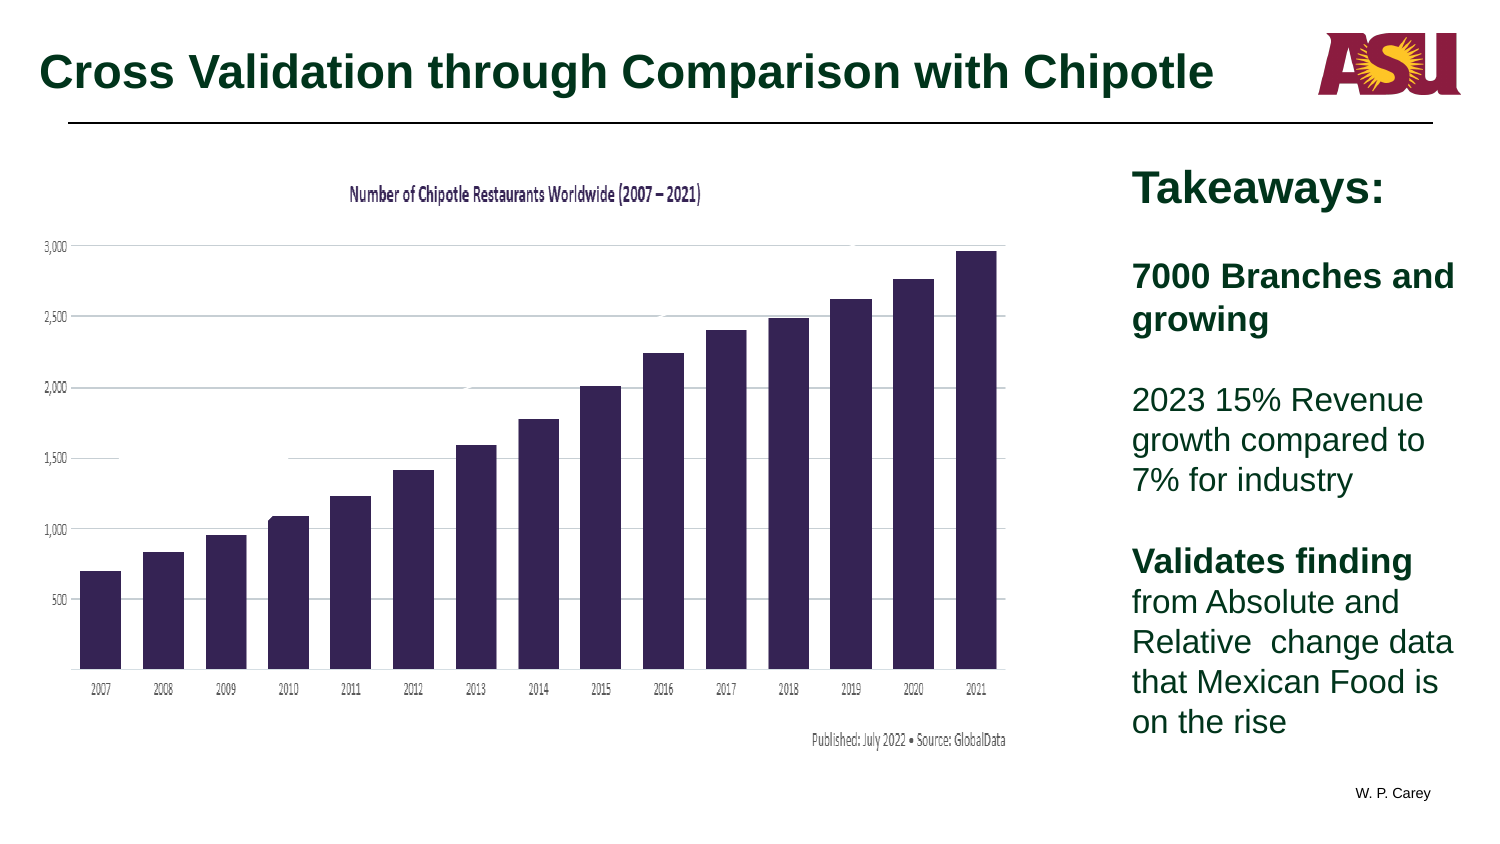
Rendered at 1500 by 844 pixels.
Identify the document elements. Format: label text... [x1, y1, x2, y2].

picture [40, 152, 1023, 765]
text_box Takeaways: 7000 Branches and growing 2023 15% Revenue growth compared to 7% for industry Validates finding from Absolute and Relative change data that Mexican Food is on the rise [1120, 152, 1477, 746]
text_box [131, 226, 904, 513]
picture [1422, 33, 1461, 95]
title Cross Validation through Comparison with Chipotle [24, 25, 1422, 120]
